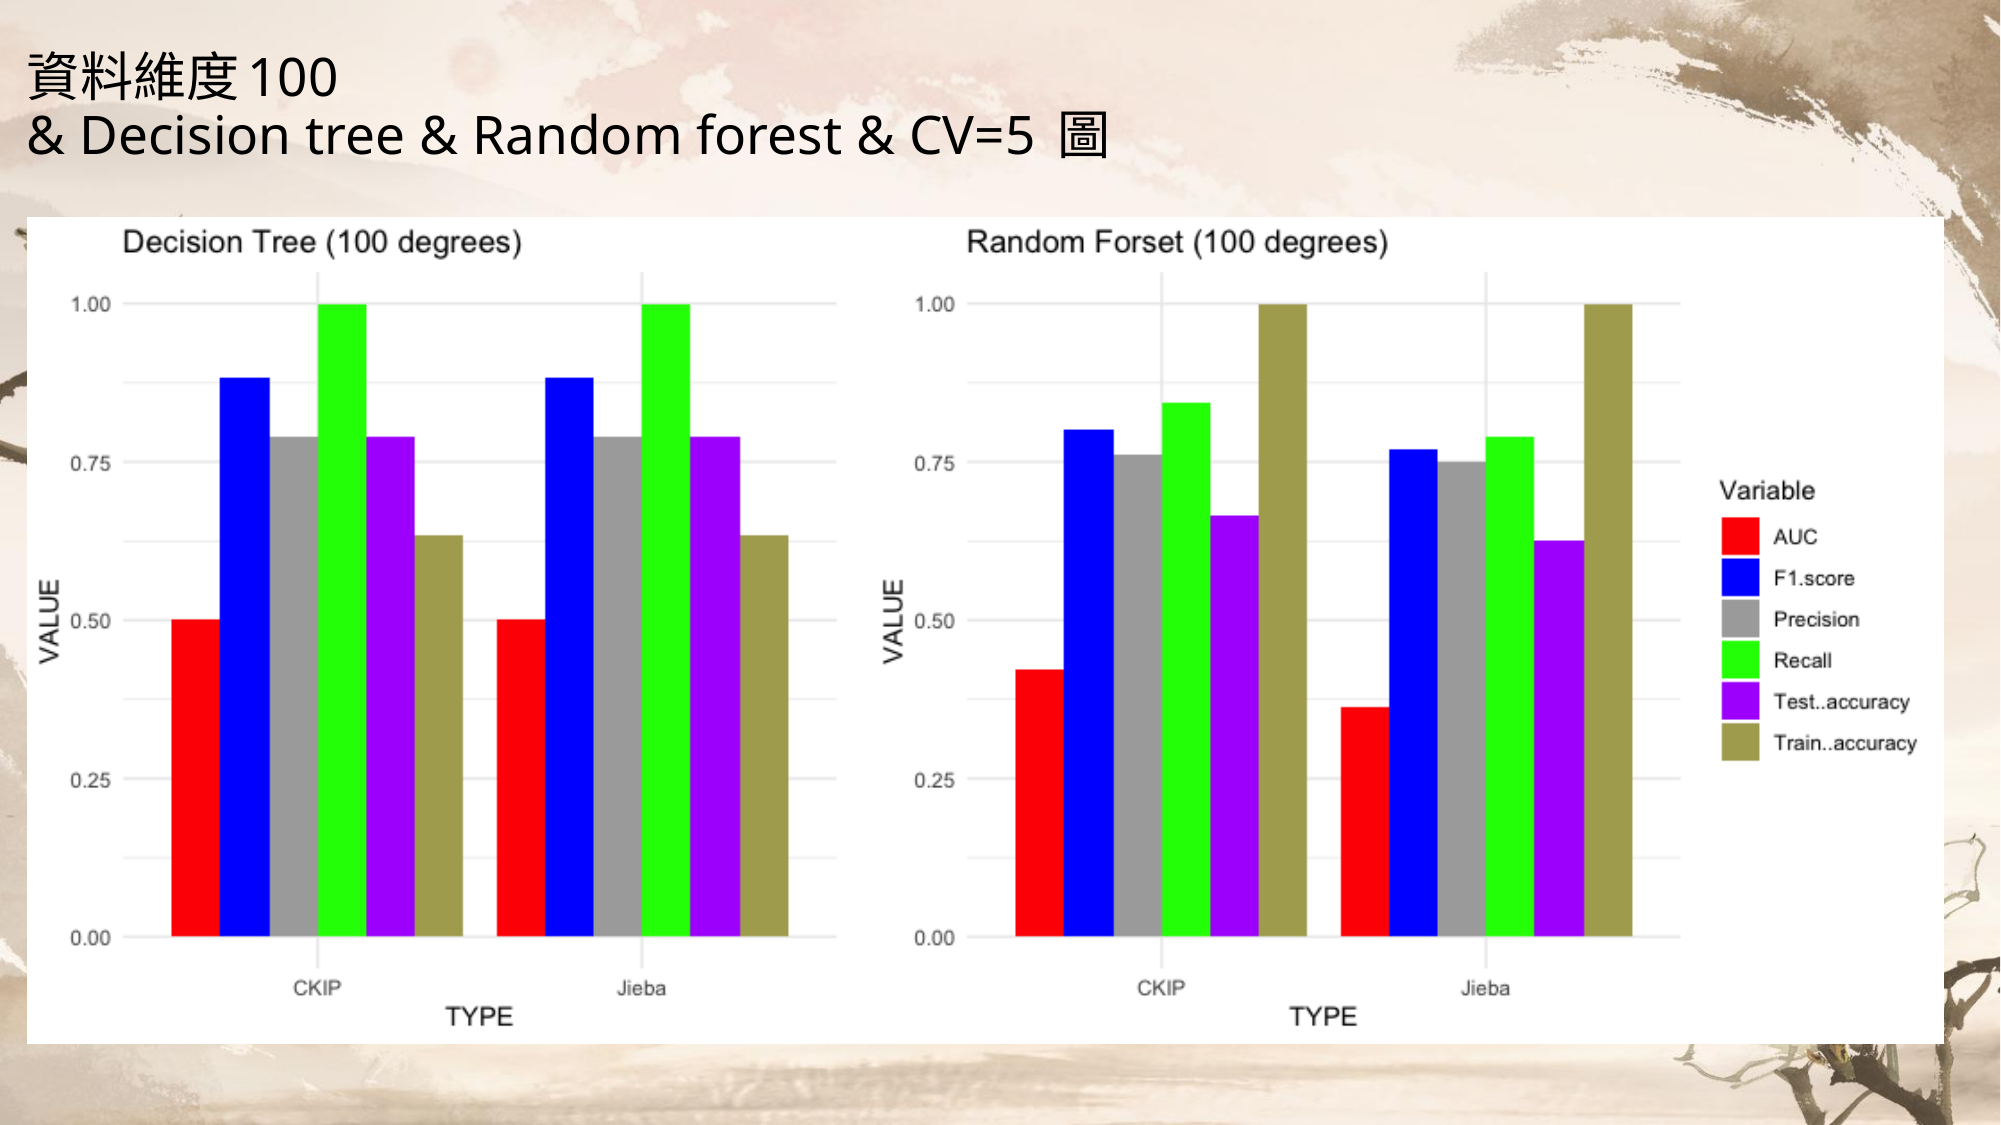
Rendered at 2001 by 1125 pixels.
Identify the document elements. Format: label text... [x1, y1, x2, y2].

title 資料維度100 & Decision tree & Random forest & CV=5 圖 [11, 43, 1927, 174]
picture [0, 0, 2001, 1125]
